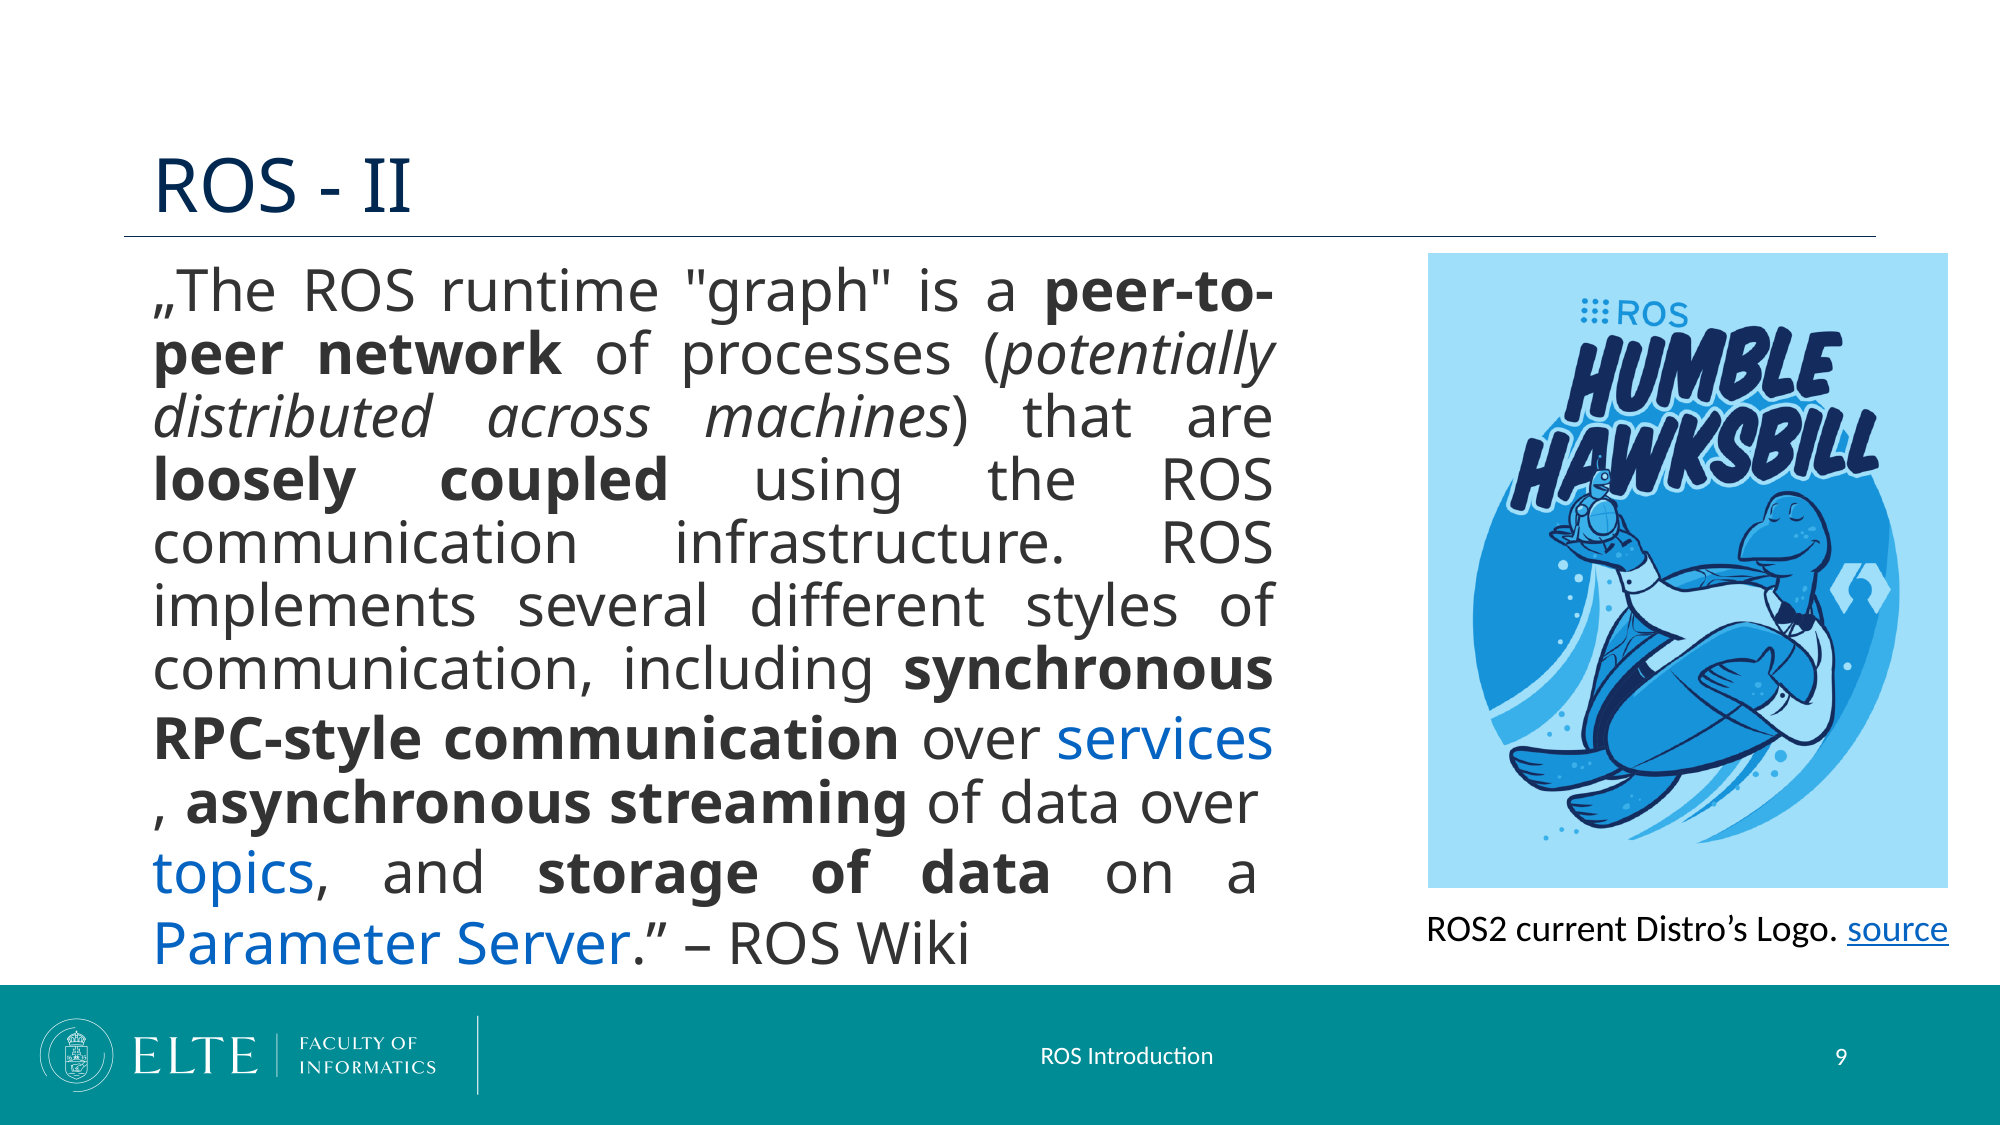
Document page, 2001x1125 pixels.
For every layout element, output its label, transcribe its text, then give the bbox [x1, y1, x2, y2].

slide_number 9 [1563, 1026, 1863, 1085]
list „The ROS runtime "graph" is a peer-to-peer network of processes (potentially distributed across machines) that are loosely coupled using the ROS communication infrastructure. ROS implements several different styles of communication, including synchronous RPC-style communication over services, asynchronous streaming of data over topics, and storage of data on a Parameter Server.” – ROS Wiki [137, 254, 1290, 968]
picture [0, 985, 2000, 1125]
title ROS - II [137, 59, 1863, 237]
picture [1427, 253, 1948, 888]
footer ROS Introduction [789, 1024, 1465, 1085]
text_box ROS2 current Distro’s Logo. source [1411, 896, 1964, 956]
